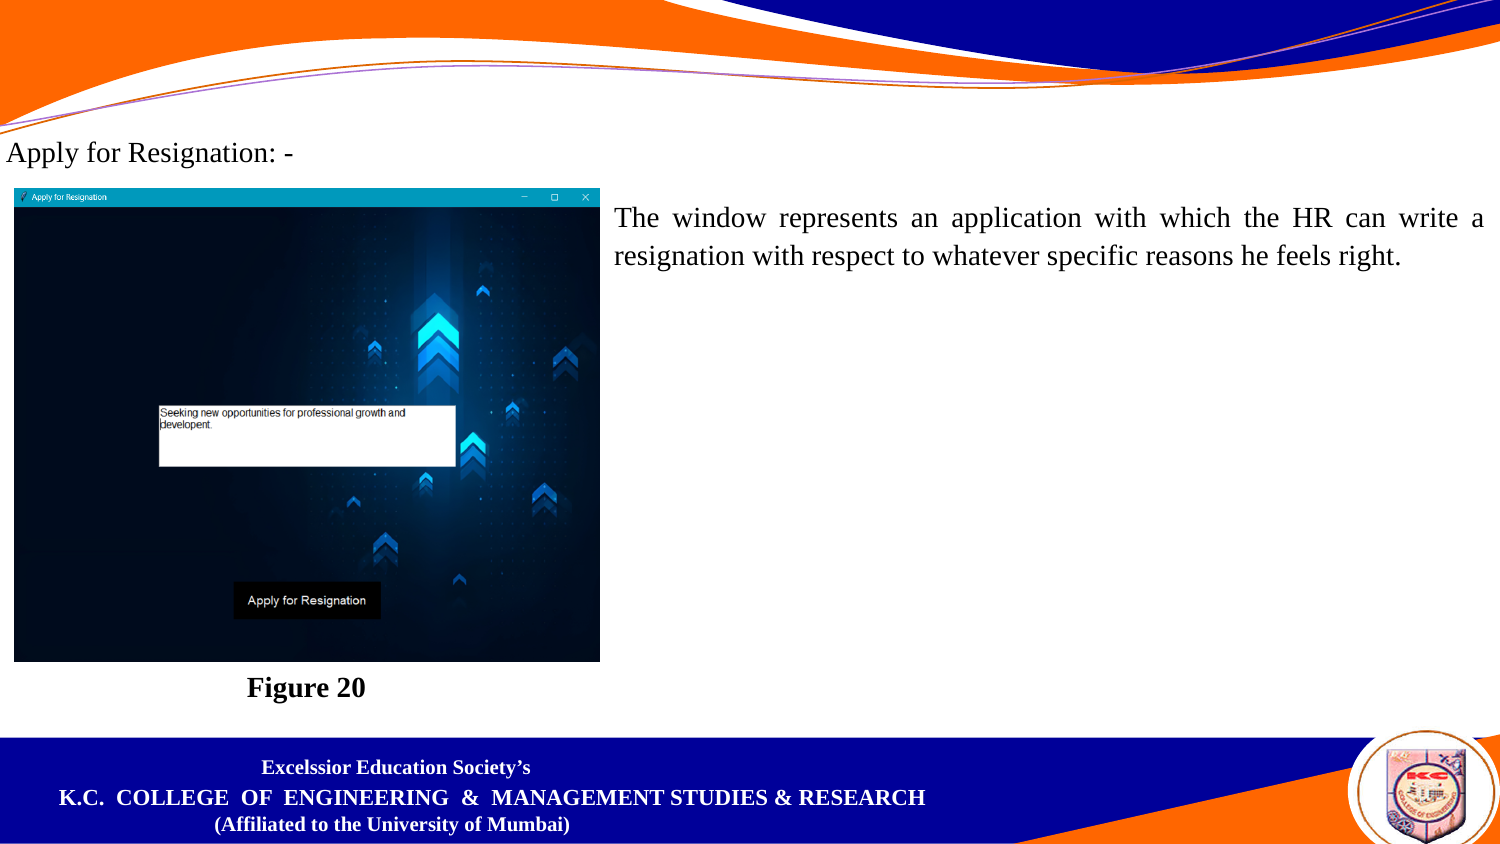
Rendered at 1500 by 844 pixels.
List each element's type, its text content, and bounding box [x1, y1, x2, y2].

picture [14, 208, 600, 662]
picture [1347, 721, 1500, 844]
text_box Figure 20 [232, 671, 382, 711]
text_box Apply for Resignation: - [0, 124, 743, 177]
text_box The window represents an application with which the HR can write a resignation with respect to whatever specific reasons he feels right. [601, 188, 1500, 279]
